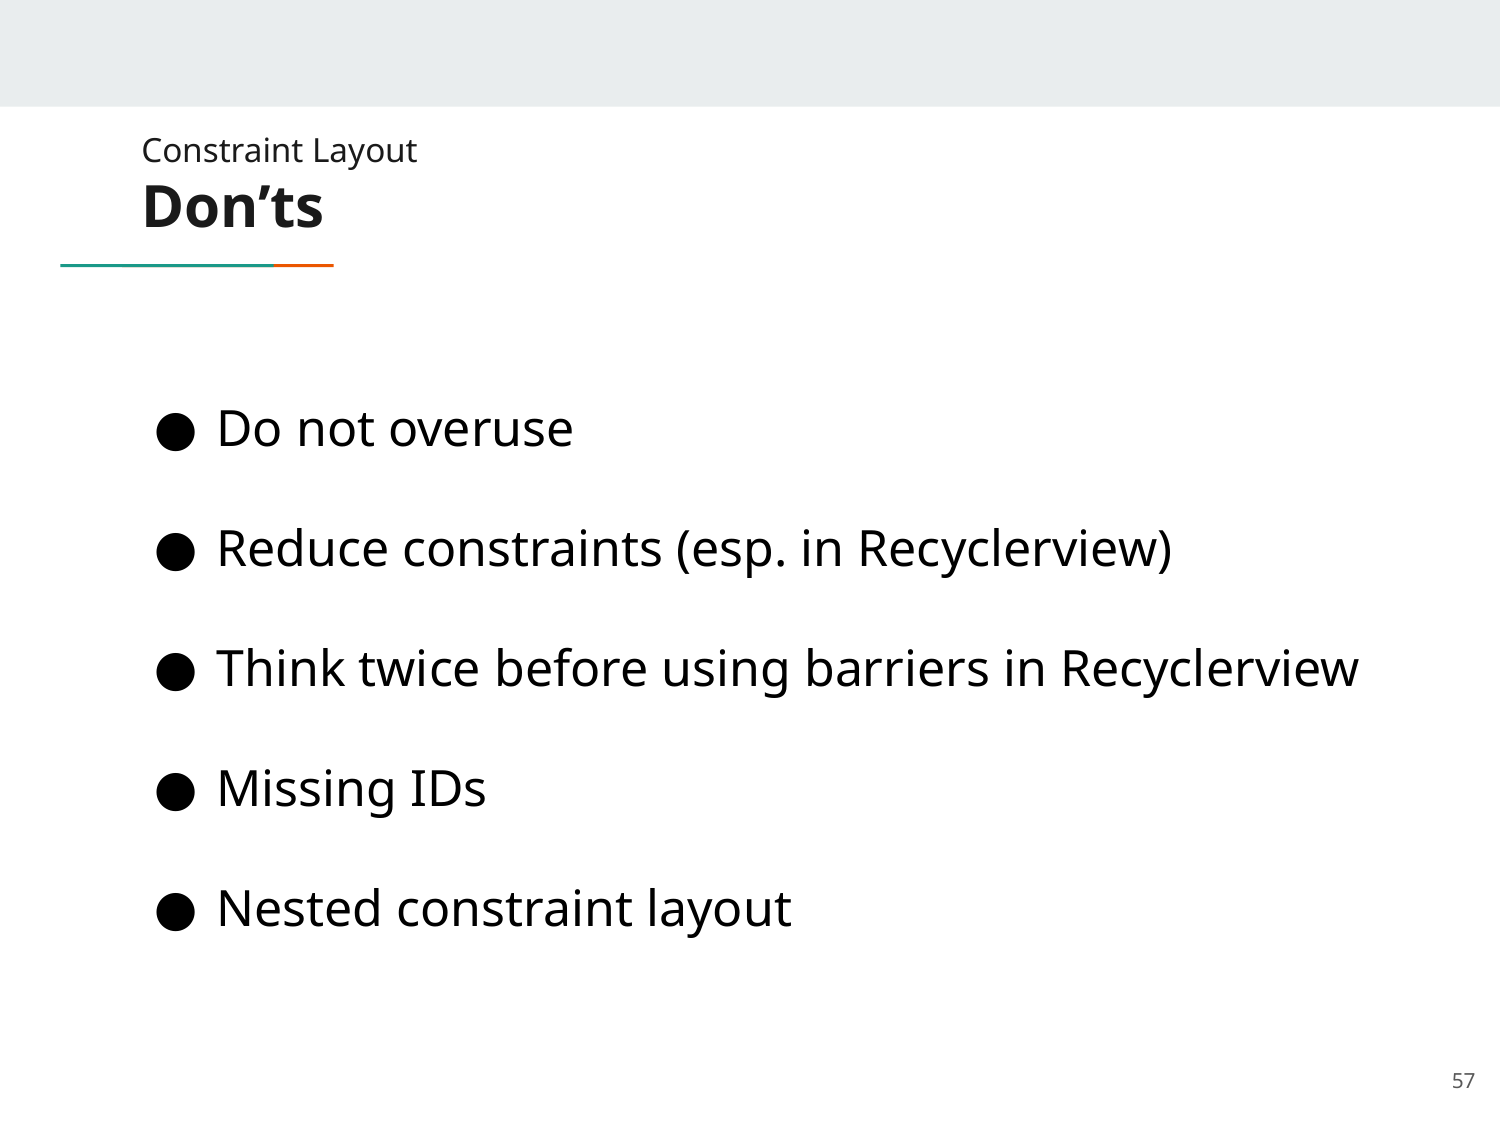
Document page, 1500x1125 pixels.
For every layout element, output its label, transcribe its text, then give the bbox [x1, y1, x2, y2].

slide_number ‹#› [1400, 1038, 1491, 1125]
title Constraint Layout Don’ts [126, 114, 1282, 315]
text_box Do not overuse Reduce constraints (esp. in Recyclerview) Think twice before using barriers in Recyclerview Missing IDs Nested constraint layout [126, 381, 1390, 976]
